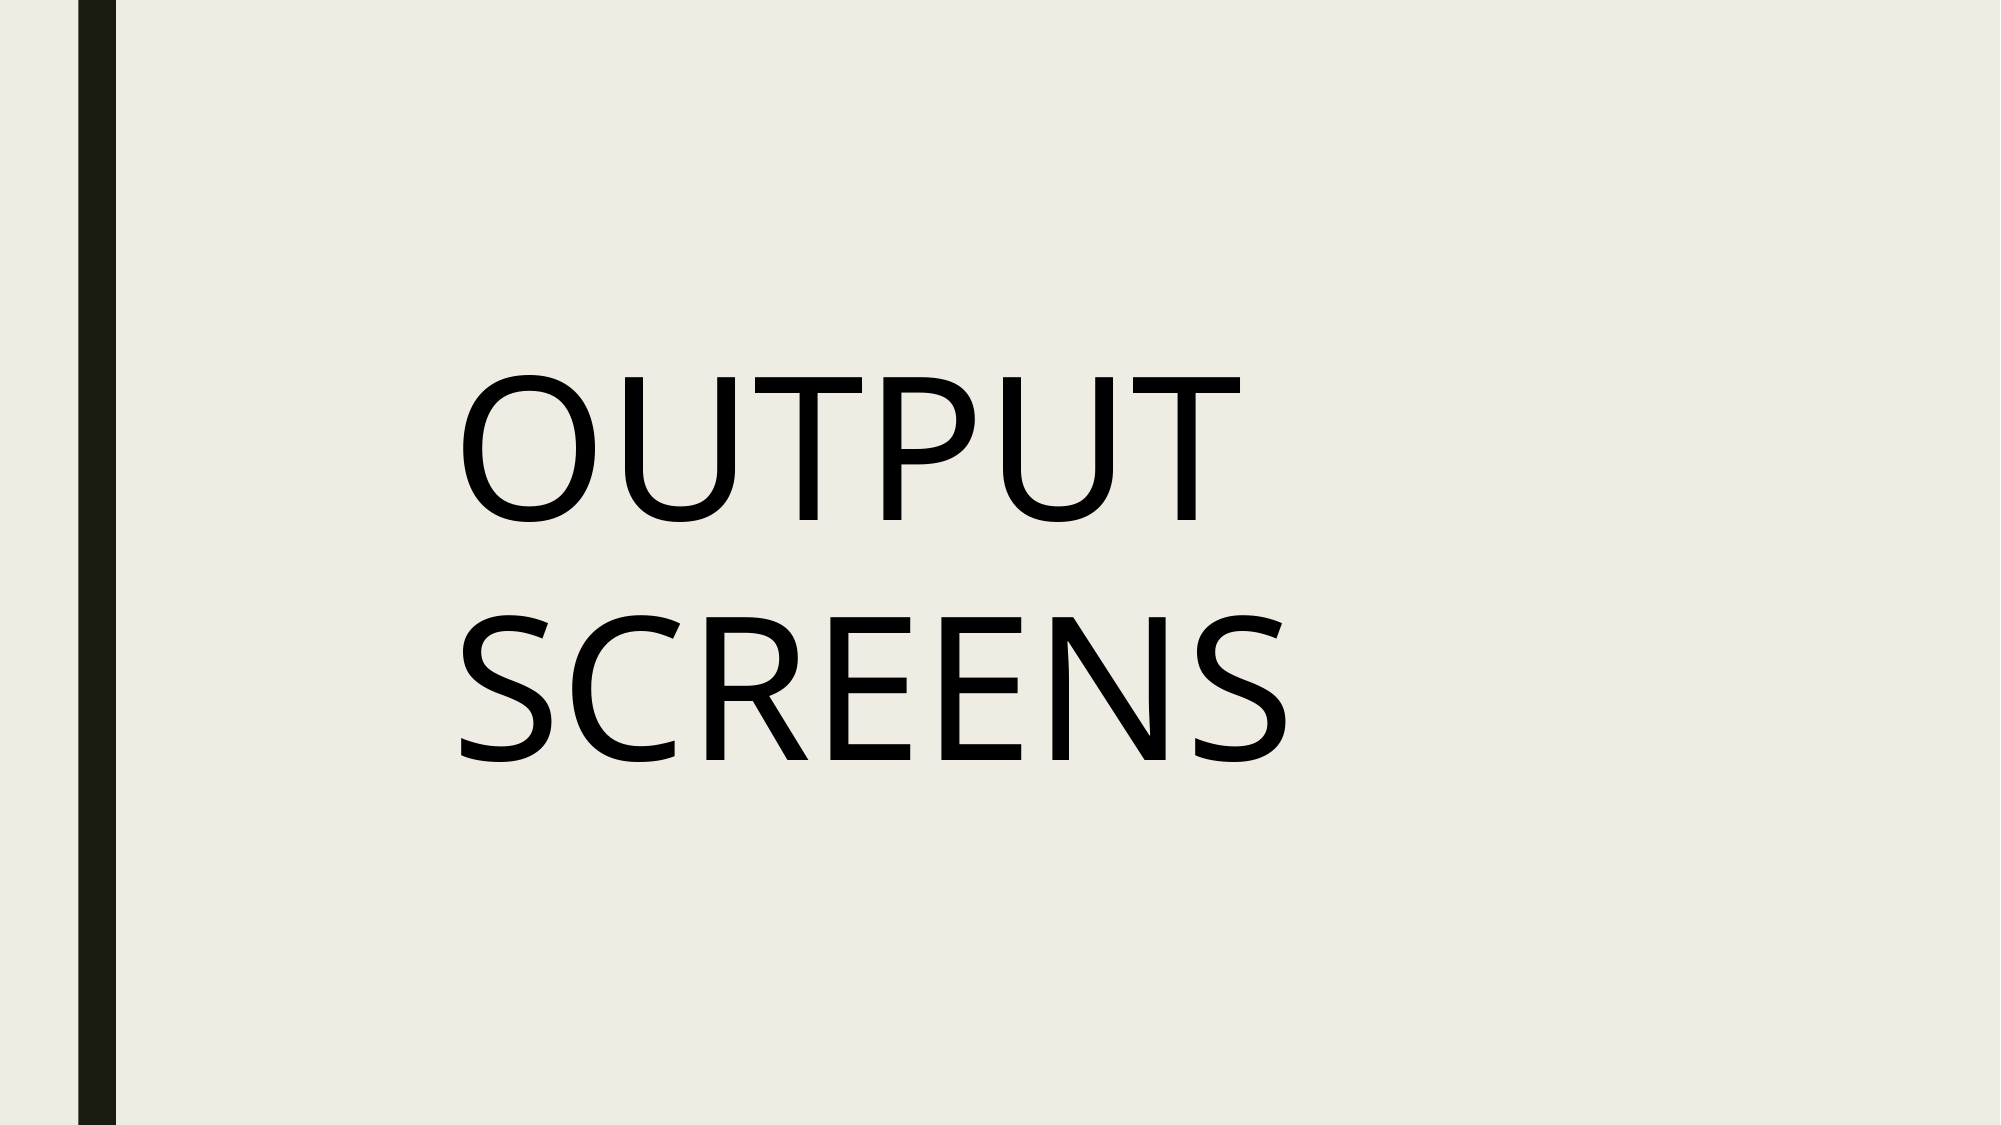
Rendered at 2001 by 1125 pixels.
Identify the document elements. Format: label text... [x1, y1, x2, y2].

text_box OUTPUT SCREENS [436, 312, 1687, 808]
